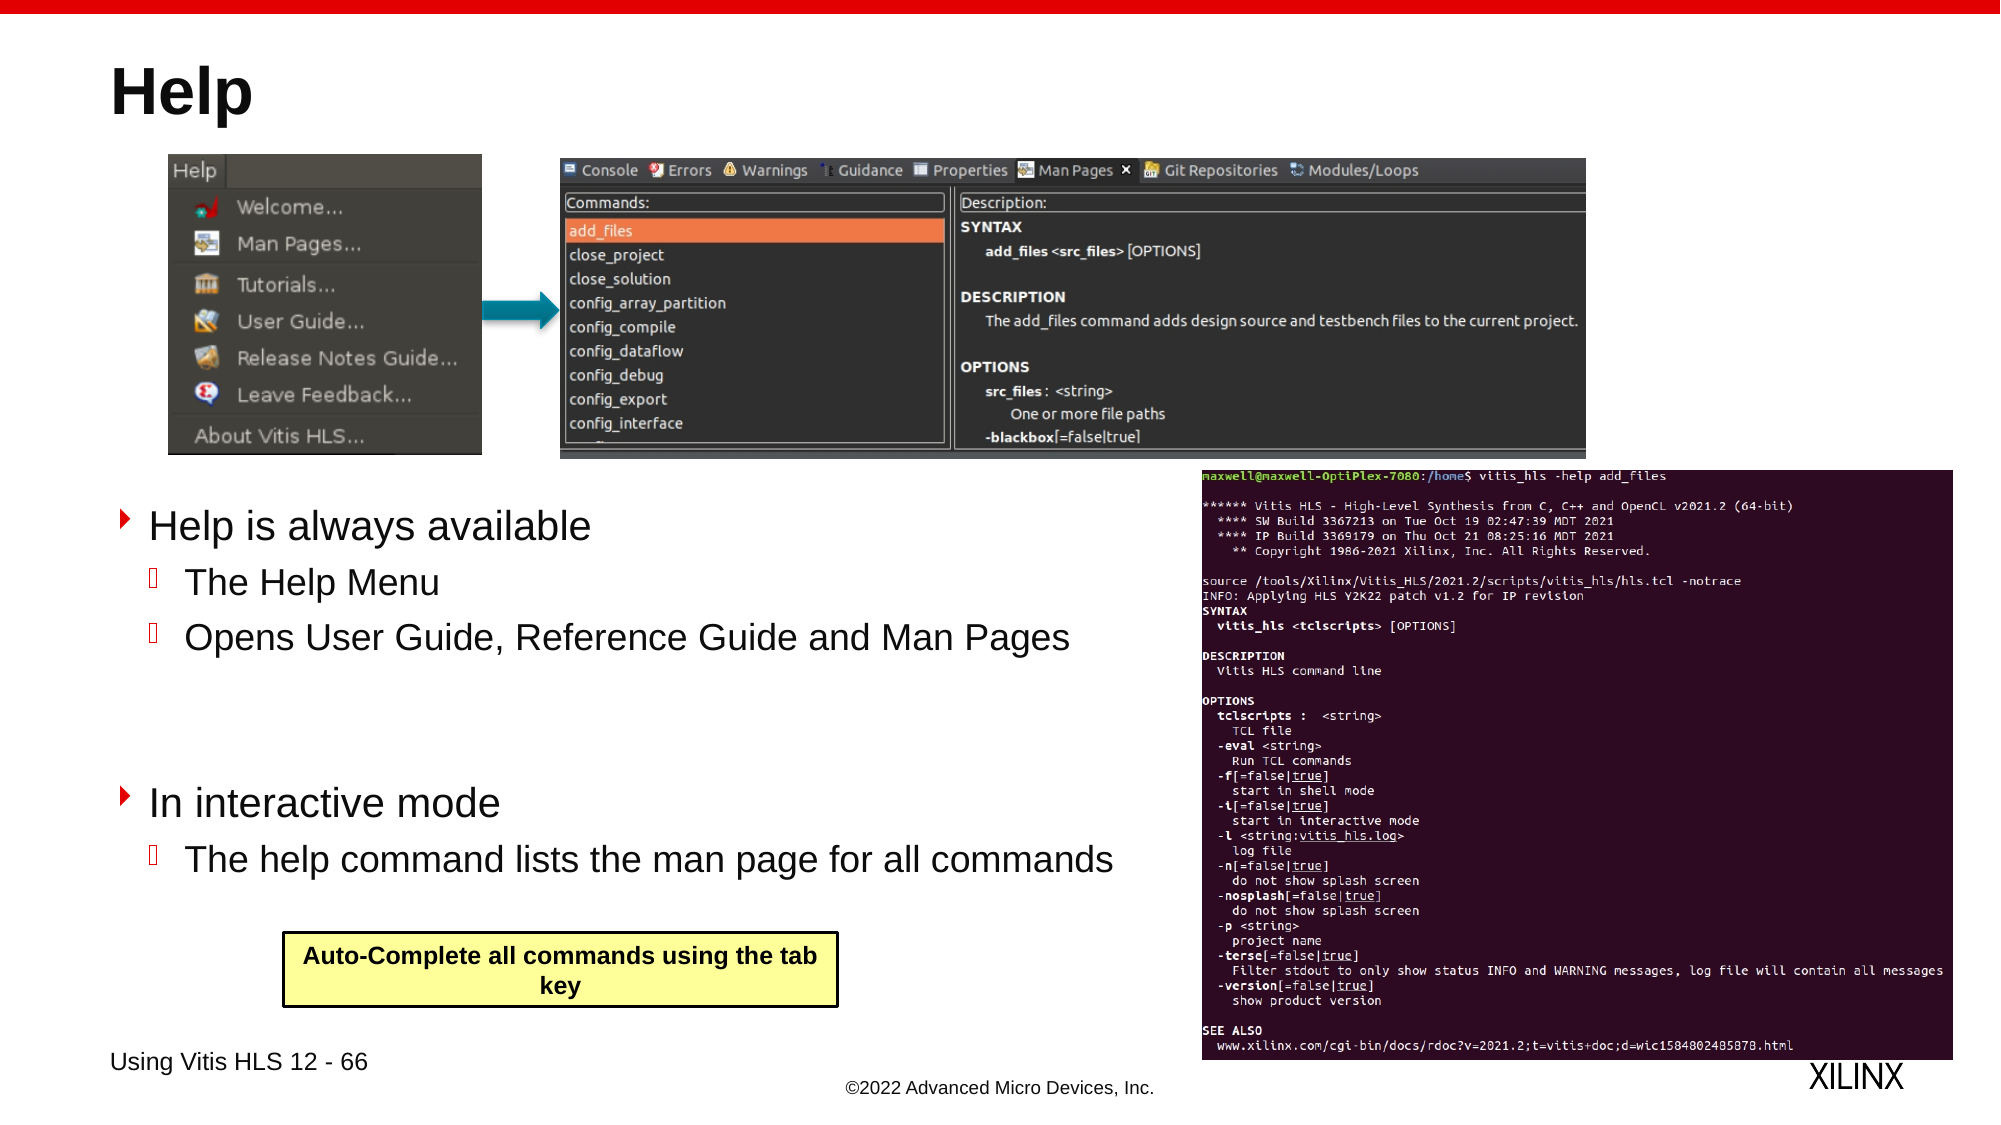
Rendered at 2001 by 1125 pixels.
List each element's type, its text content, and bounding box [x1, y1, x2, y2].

text_box [483, 292, 559, 329]
slide_number Using Vitis HLS 12 - 66 [95, 1037, 457, 1098]
title Help [95, 50, 1905, 210]
picture [1202, 470, 1953, 1089]
text_box Auto-Complete all commands using the tab key [283, 932, 838, 1007]
picture [560, 158, 1586, 459]
picture [168, 154, 482, 455]
list Help is always available The Help Menu Opens User Guide, Reference Guide and Man Pages In interactive mode The help command lists the man page for all commands [95, 241, 1905, 1002]
